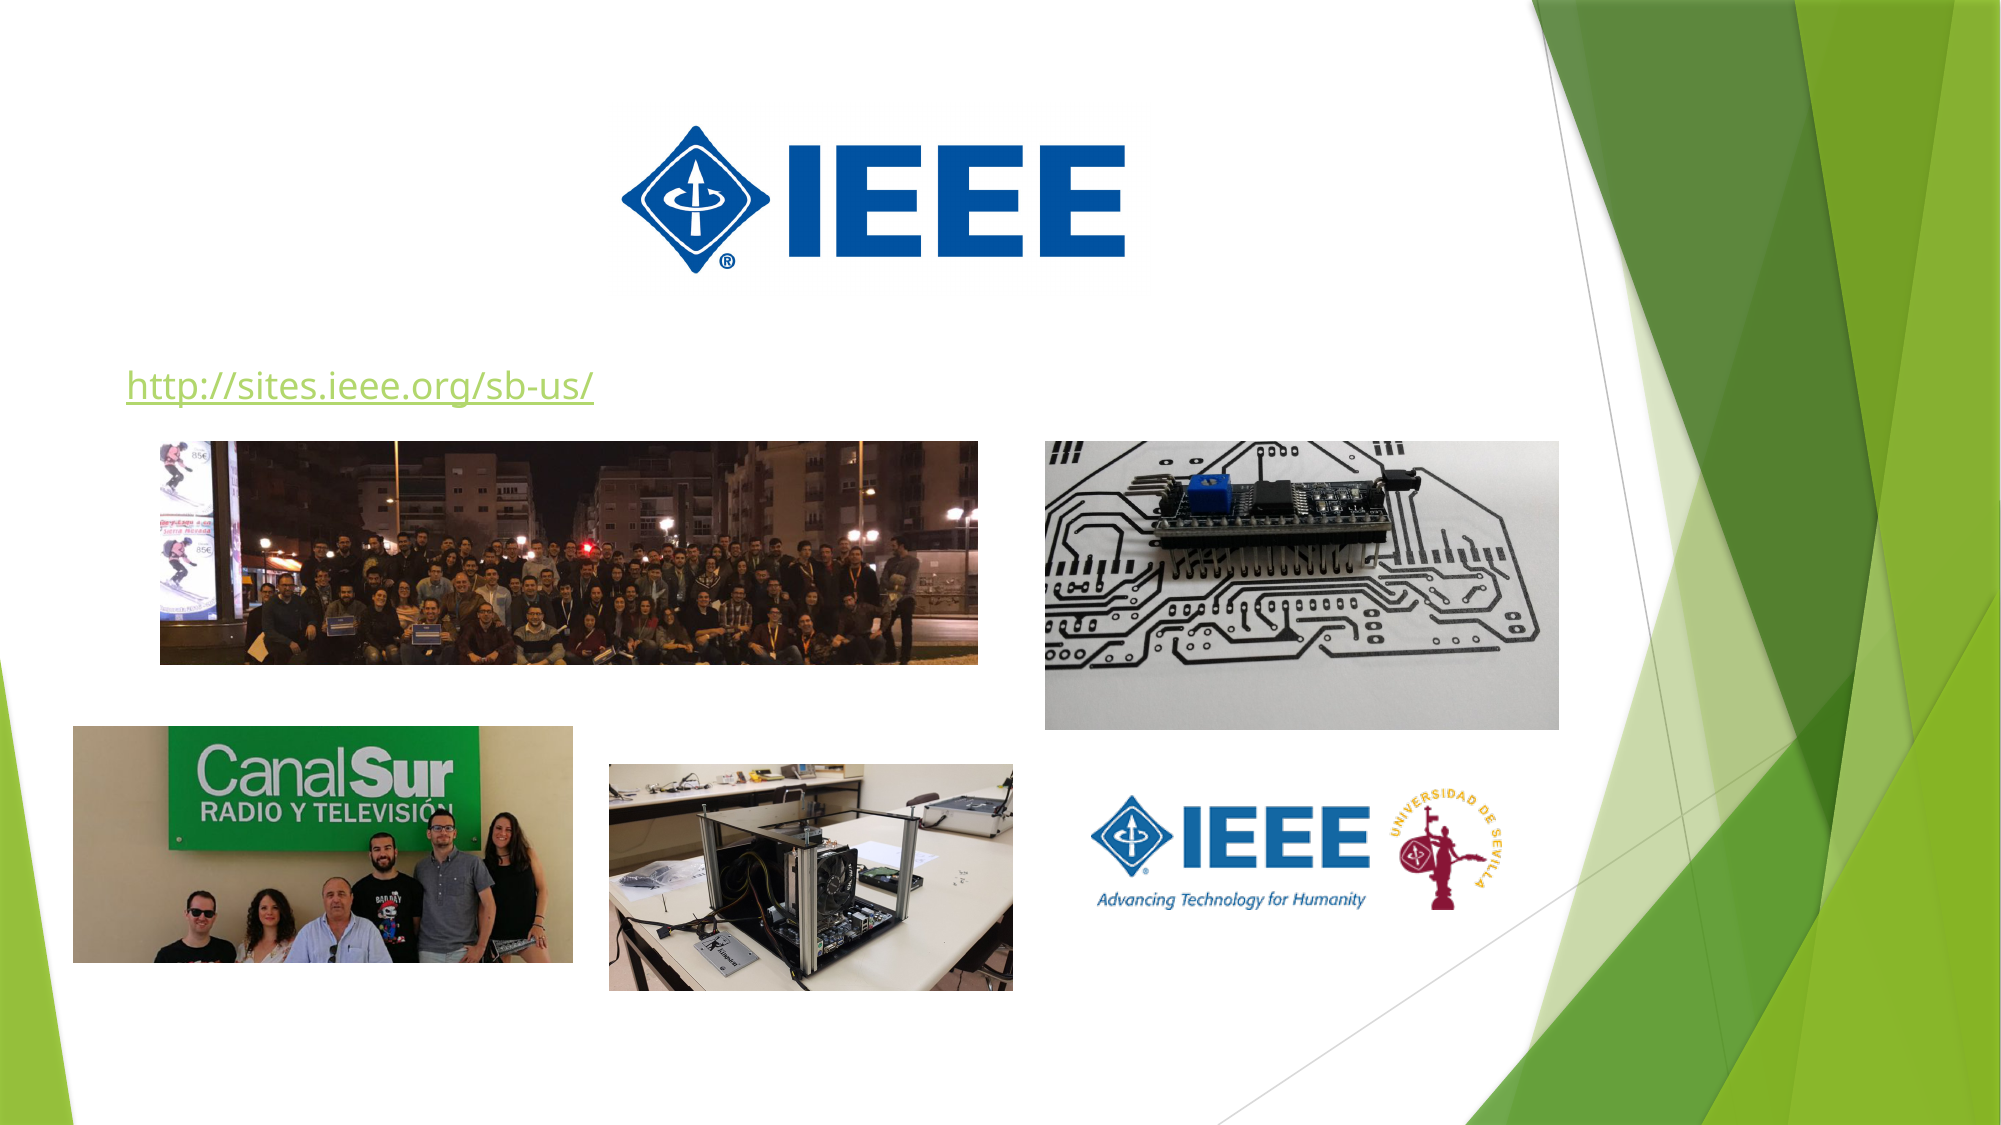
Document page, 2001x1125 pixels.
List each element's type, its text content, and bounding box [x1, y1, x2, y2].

list http://sites.ieee.org/sb-us/ [111, 354, 1522, 992]
picture [1045, 440, 1559, 731]
picture [608, 763, 1014, 992]
picture [73, 725, 573, 964]
picture [160, 440, 979, 666]
picture [607, 102, 1151, 296]
picture [1090, 787, 1502, 911]
